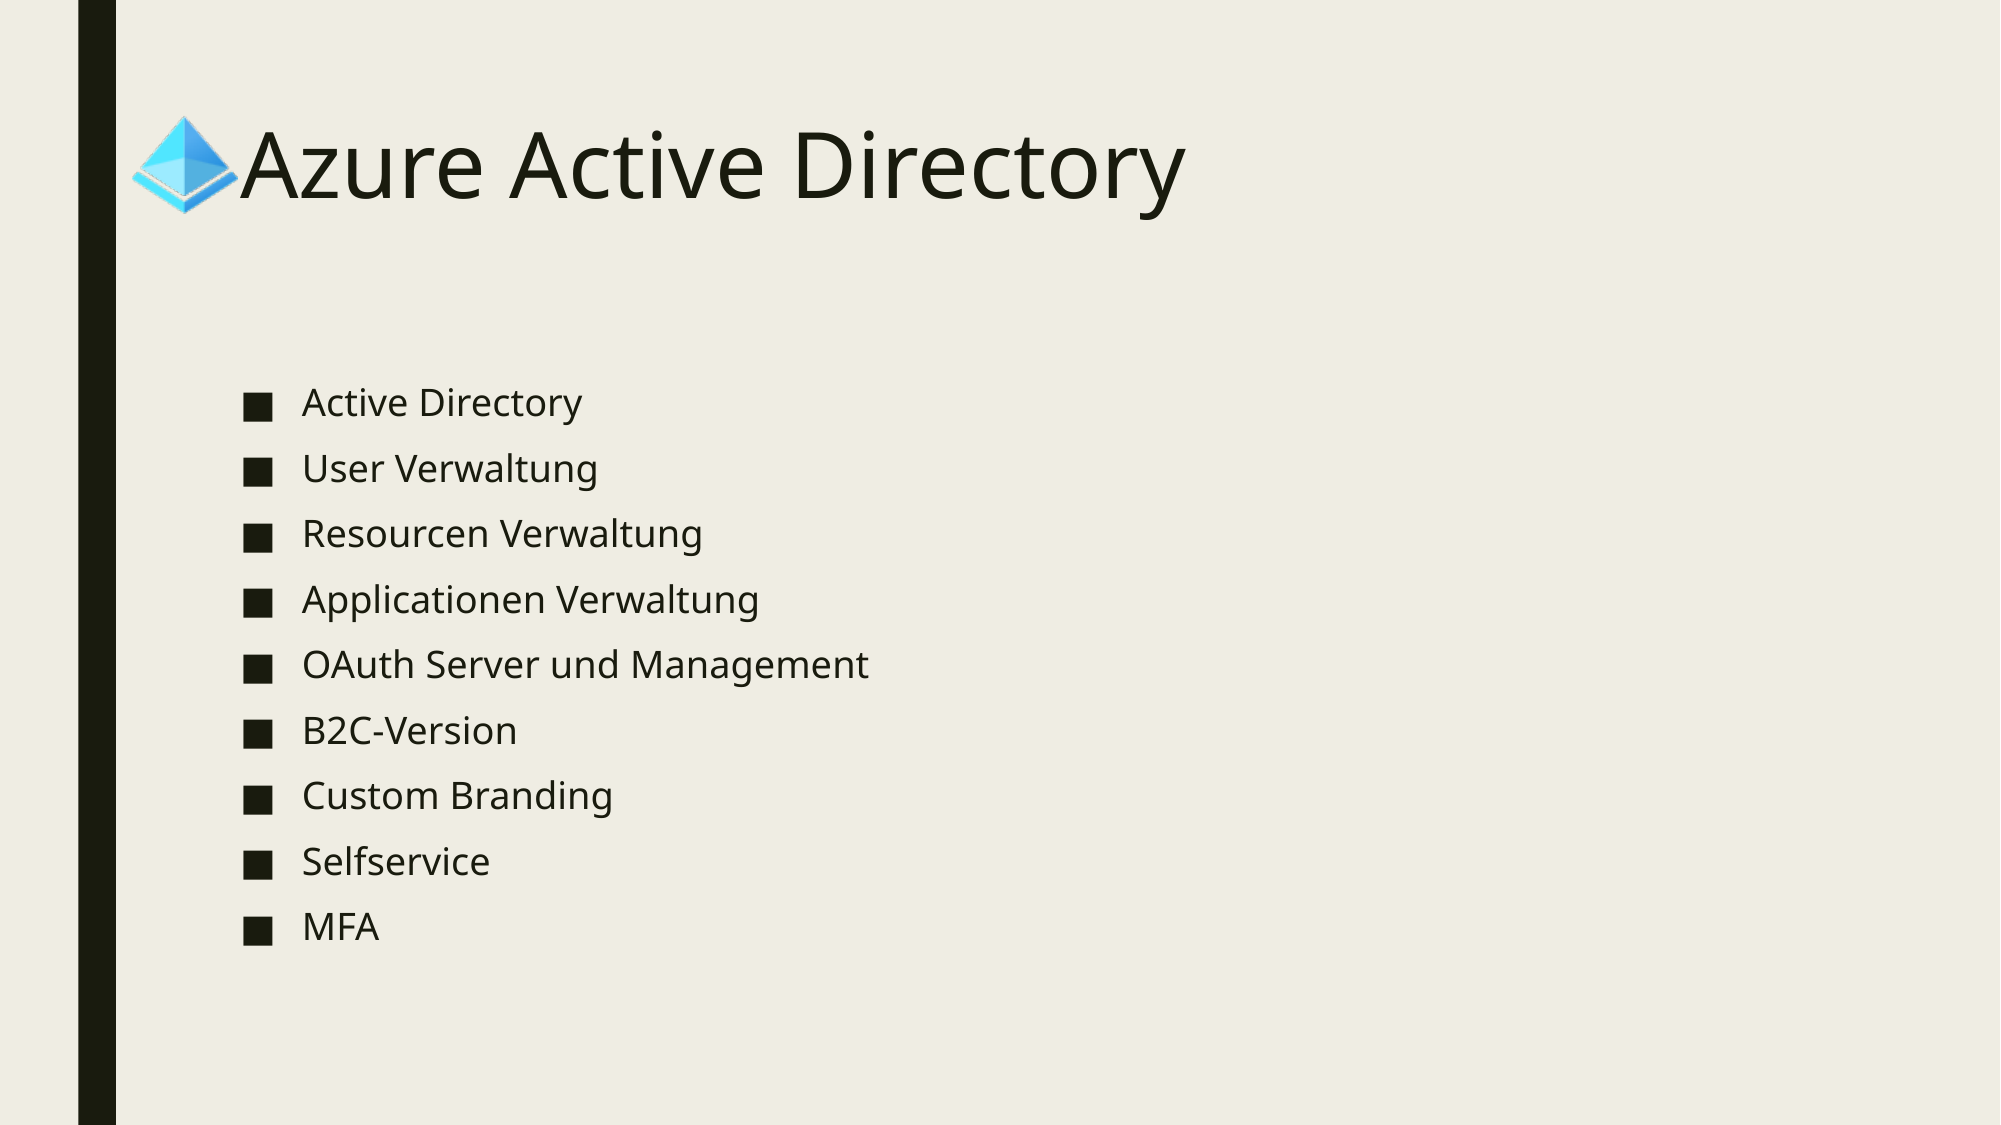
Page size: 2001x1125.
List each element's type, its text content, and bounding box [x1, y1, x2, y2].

title Azure Active Directory [225, 112, 1800, 357]
picture [132, 112, 238, 218]
list Active Directory User Verwaltung Resourcen Verwaltung Applicationen Verwaltung OAuth Server und Management B2C-Version Custom Branding Selfservice MFA [225, 375, 1800, 963]
